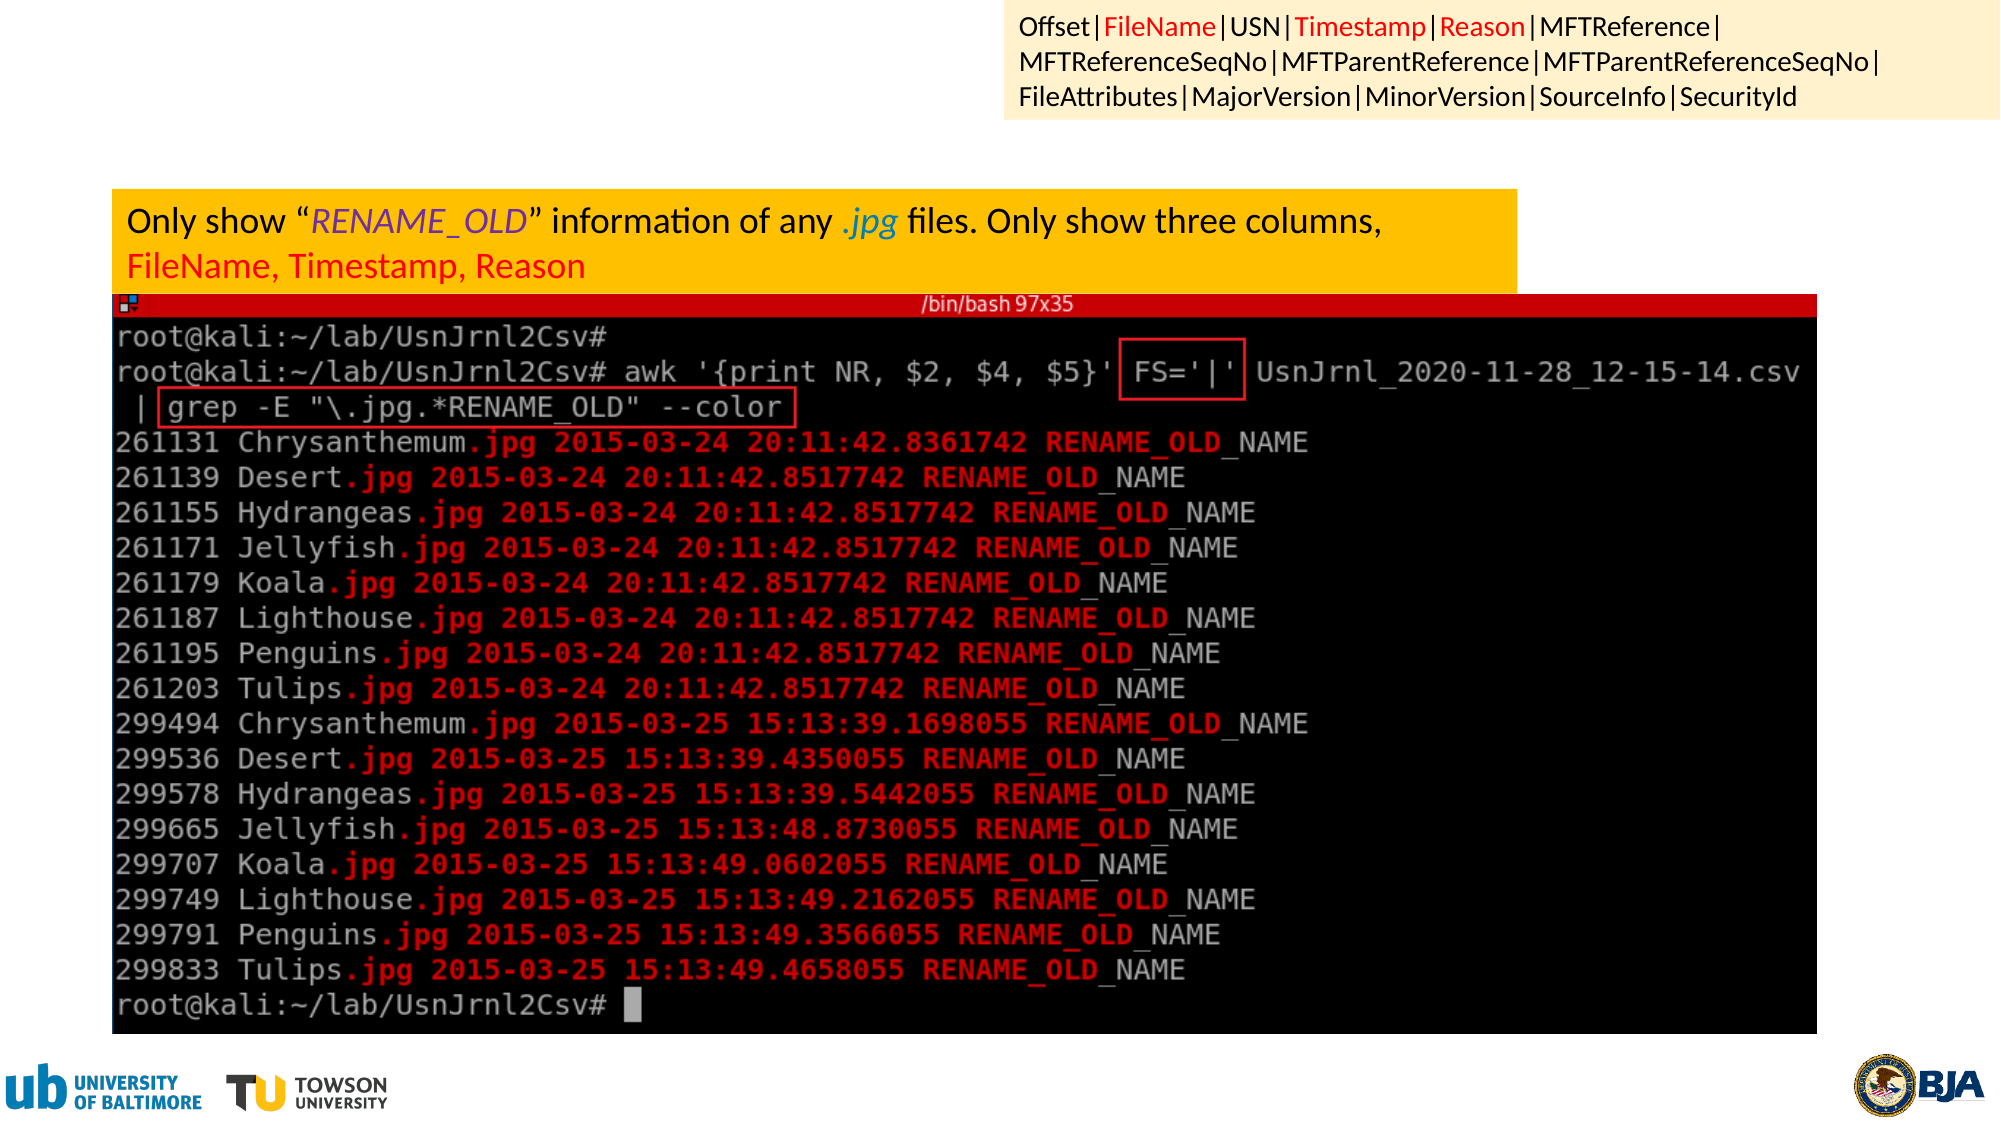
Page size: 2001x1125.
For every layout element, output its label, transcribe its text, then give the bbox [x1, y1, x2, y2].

picture [1854, 1054, 1986, 1117]
picture [0, 294, 1817, 1125]
text_box Offset|FileName|USN|Timestamp|Reason|MFTReference|MFTReferenceSeqNo|MFTParentReference|MFTParentReferenceSeqNo|FileAttributes|MajorVersion|MinorVersion|SourceInfo|SecurityId [1004, 0, 2000, 120]
text_box Only show “RENAME_OLD” information of any .jpg files. Only show three columns, FileName, Timestamp, Reason [112, 188, 1518, 294]
